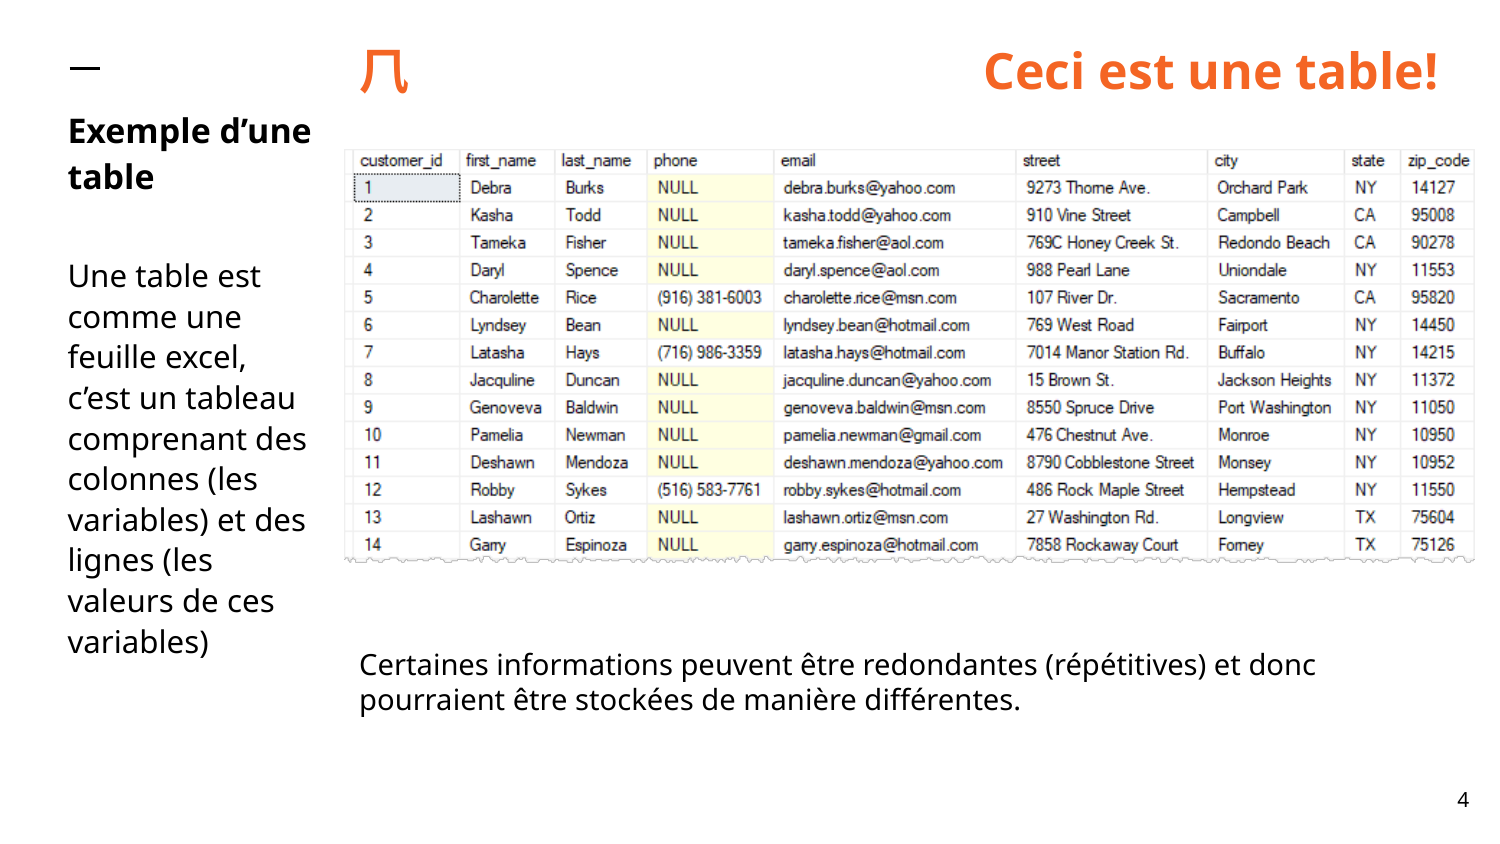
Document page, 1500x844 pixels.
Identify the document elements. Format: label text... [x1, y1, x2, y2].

slide_number ‹#› [1394, 769, 1484, 834]
list Une table est comme une feuille excel, c’est un tableau comprenant des colonnes (les variables) et des lignes (les valeurs de ces variables) [52, 240, 325, 701]
title ⺇ Ceci est une table! [344, 0, 1476, 115]
picture [344, 149, 1476, 564]
text_box Certaines informations peuvent être redondantes (répétitives) et donc pourraient être stockées de manière différentes. [344, 631, 1475, 731]
title Exemple d’une table [52, 91, 396, 216]
